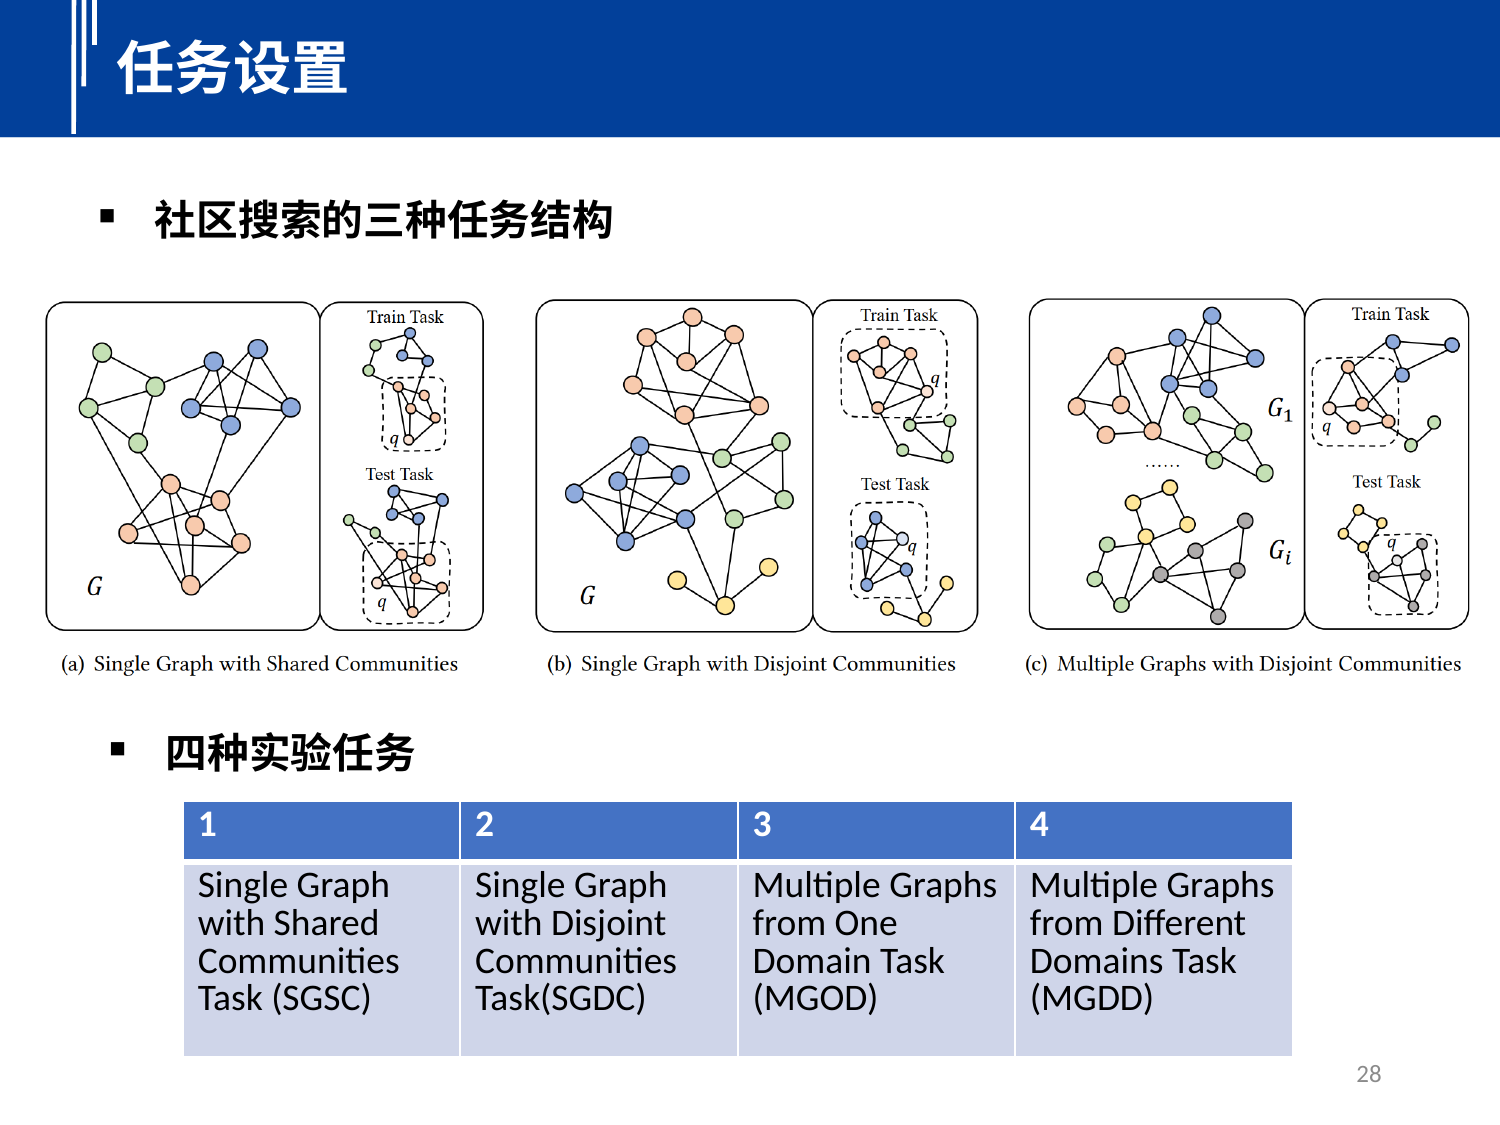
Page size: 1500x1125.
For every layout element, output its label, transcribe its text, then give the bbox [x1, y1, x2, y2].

text_box [0, 0, 1500, 138]
table_cell Multiple Graphs from One Domain Task (MGOD) [739, 865, 1014, 1056]
table_cell Single Graph with Shared Communities Task (SGSC) [184, 865, 459, 1056]
table_cell Multiple Graphs from Different Domains Task (MGDD) [1016, 865, 1292, 1056]
text_box 任务设置 [102, 23, 1500, 109]
text_box 社区搜索的三种任务结构 [83, 161, 1282, 252]
table_header 2 [461, 802, 737, 859]
table_header 4 [1016, 802, 1292, 859]
table_header 1 [184, 802, 459, 859]
table_header 3 [739, 802, 1014, 859]
text_box 四种实验任务 [94, 694, 1293, 785]
picture [24, 278, 1476, 687]
table_cell Single Graph with Disjoint Communities Task(SGDC) [461, 865, 737, 1056]
slide_number 28 [1059, 1042, 1397, 1103]
